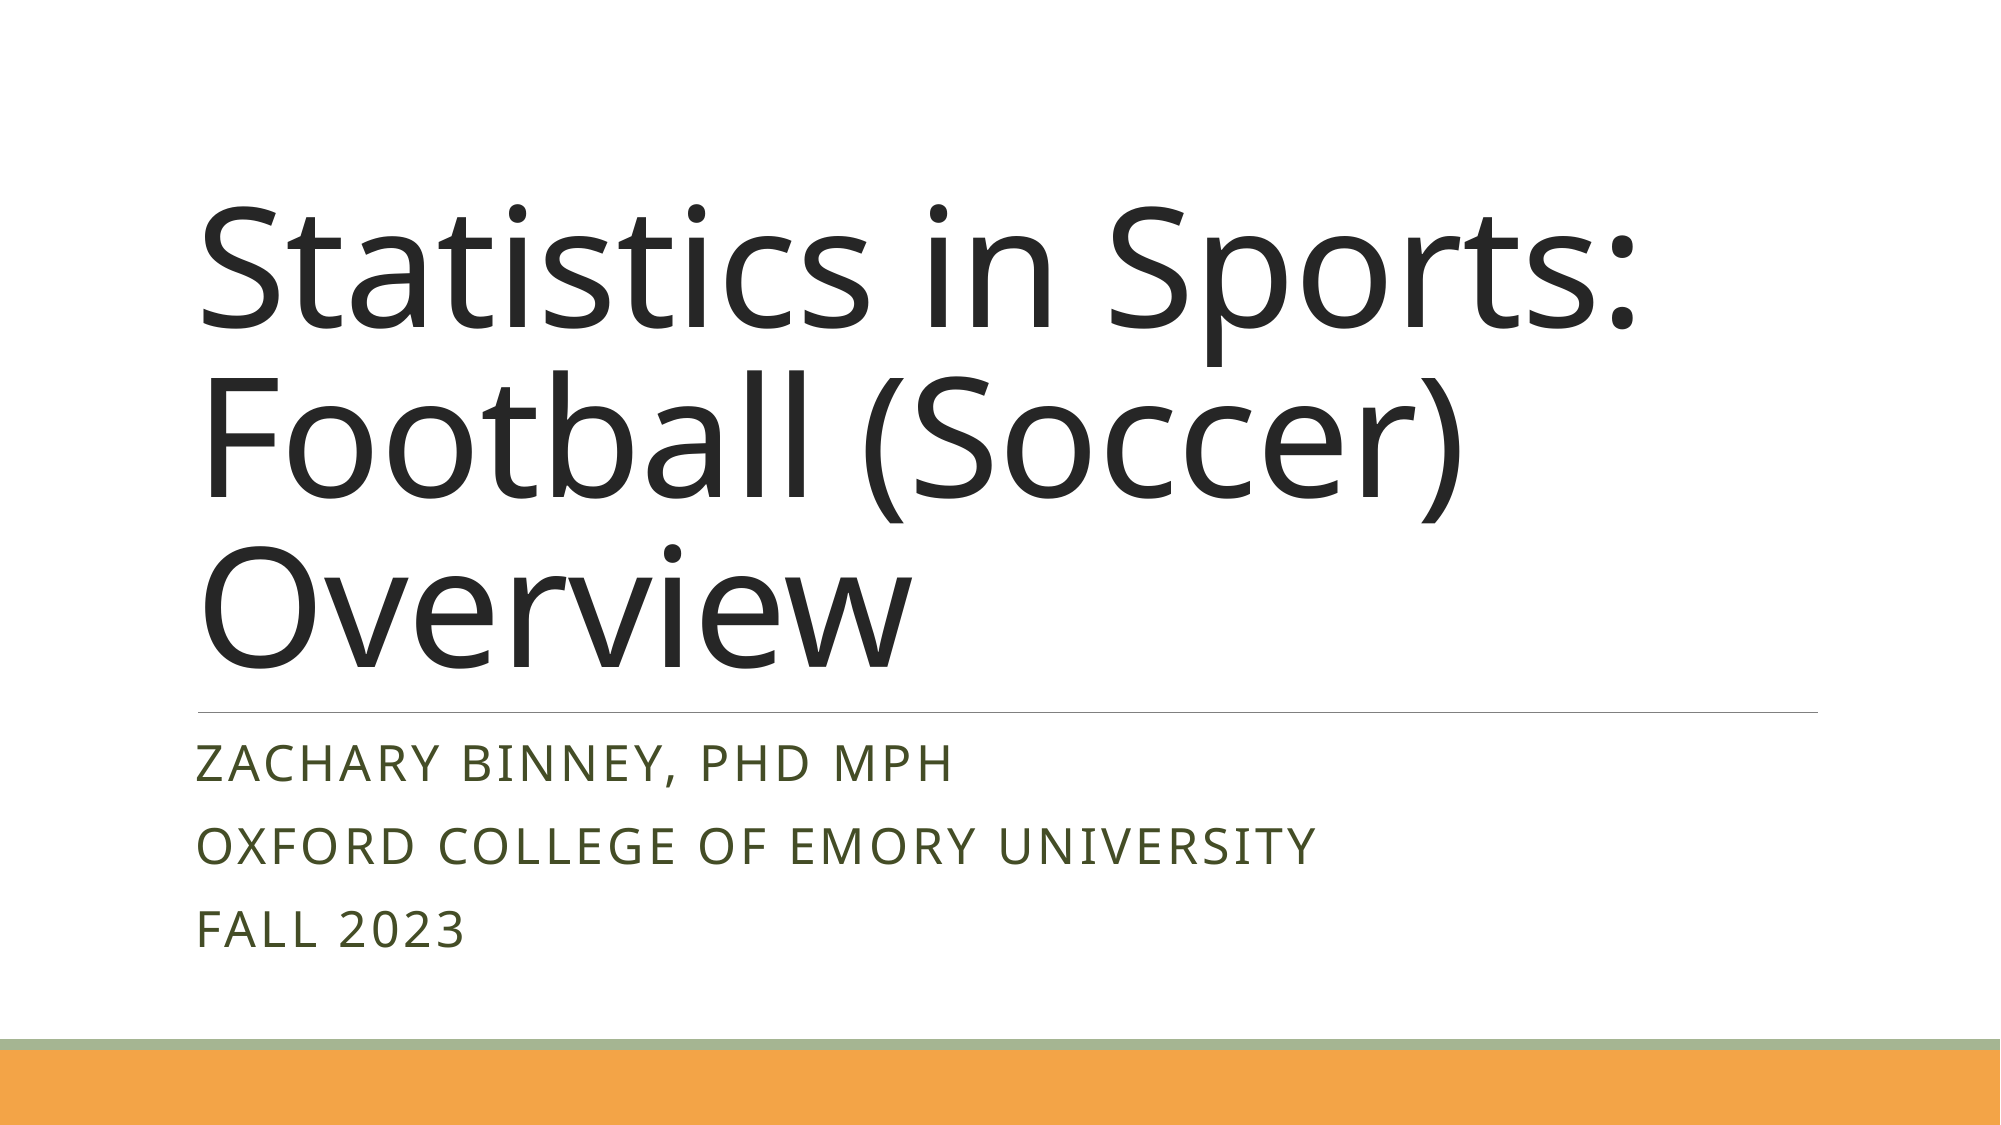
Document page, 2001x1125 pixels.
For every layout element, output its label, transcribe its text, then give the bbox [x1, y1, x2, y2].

title Statistics in Sports: Football (Soccer) Overview [180, 124, 1830, 710]
subtitle Zachary Binney, PhD MPH Oxford college of emory university Fall 2023 [180, 730, 1831, 987]
